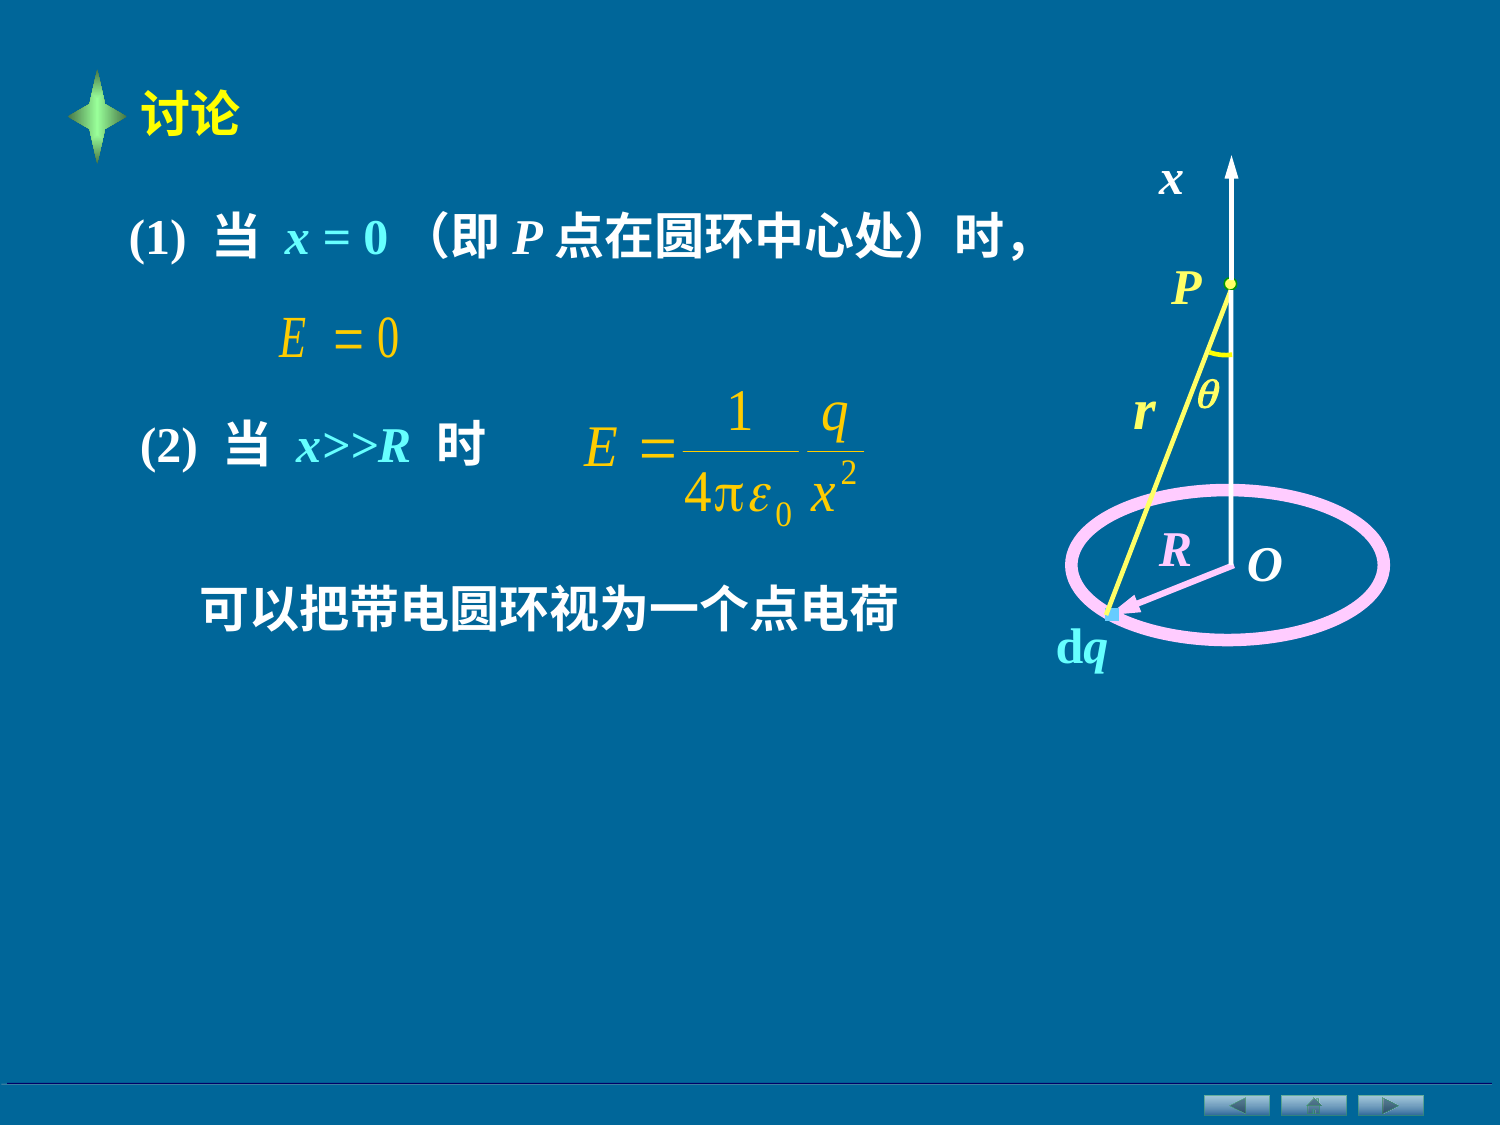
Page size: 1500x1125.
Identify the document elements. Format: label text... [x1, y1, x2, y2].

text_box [1040, 136, 1384, 681]
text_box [273, 309, 408, 362]
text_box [578, 379, 867, 531]
text_box 讨论 [125, 74, 404, 150]
text_box [67, 69, 127, 164]
text_box (2) 当 x>>R 时 [125, 404, 550, 480]
text_box (1) 当 x = 0（即P点在圆环中心处）时， [113, 197, 1035, 272]
text_box 可以把带电圆环视为一个点电荷 [184, 570, 1035, 645]
